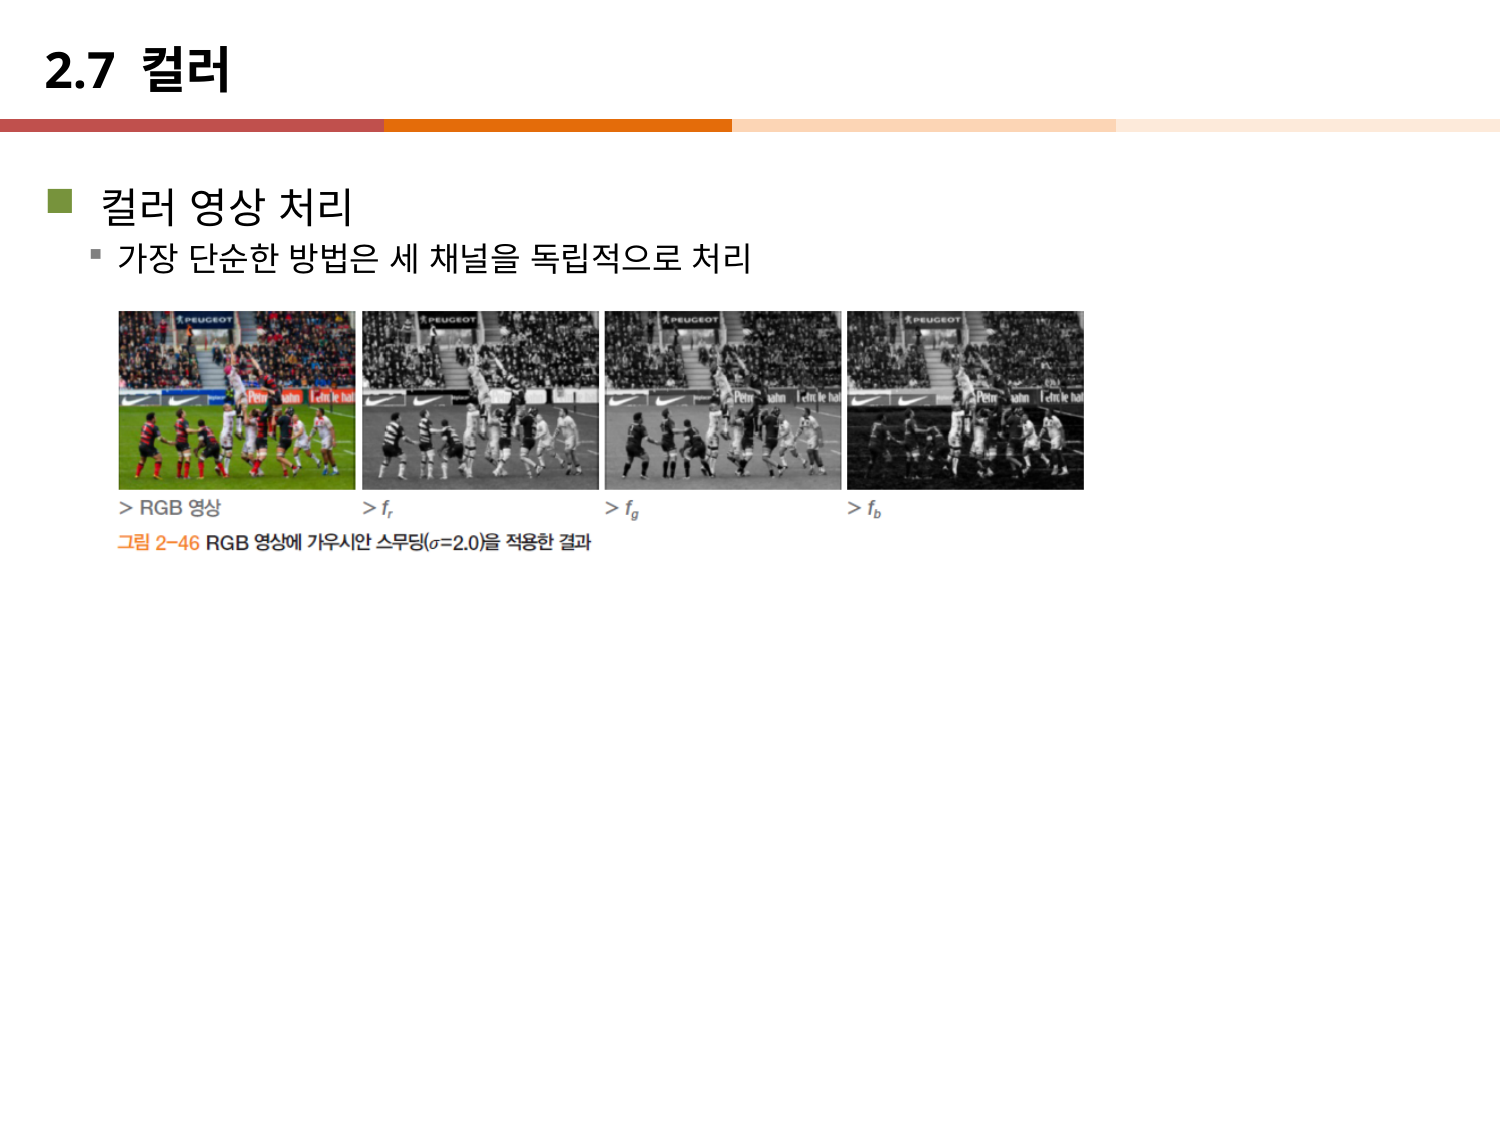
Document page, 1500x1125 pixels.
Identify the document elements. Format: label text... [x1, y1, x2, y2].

picture [111, 302, 1093, 565]
title 2.7 컬러 [29, 23, 1270, 114]
list 컬러 영상 처리 가장 단순한 방법은 세 채널을 독립적으로 처리 [29, 148, 1471, 1083]
